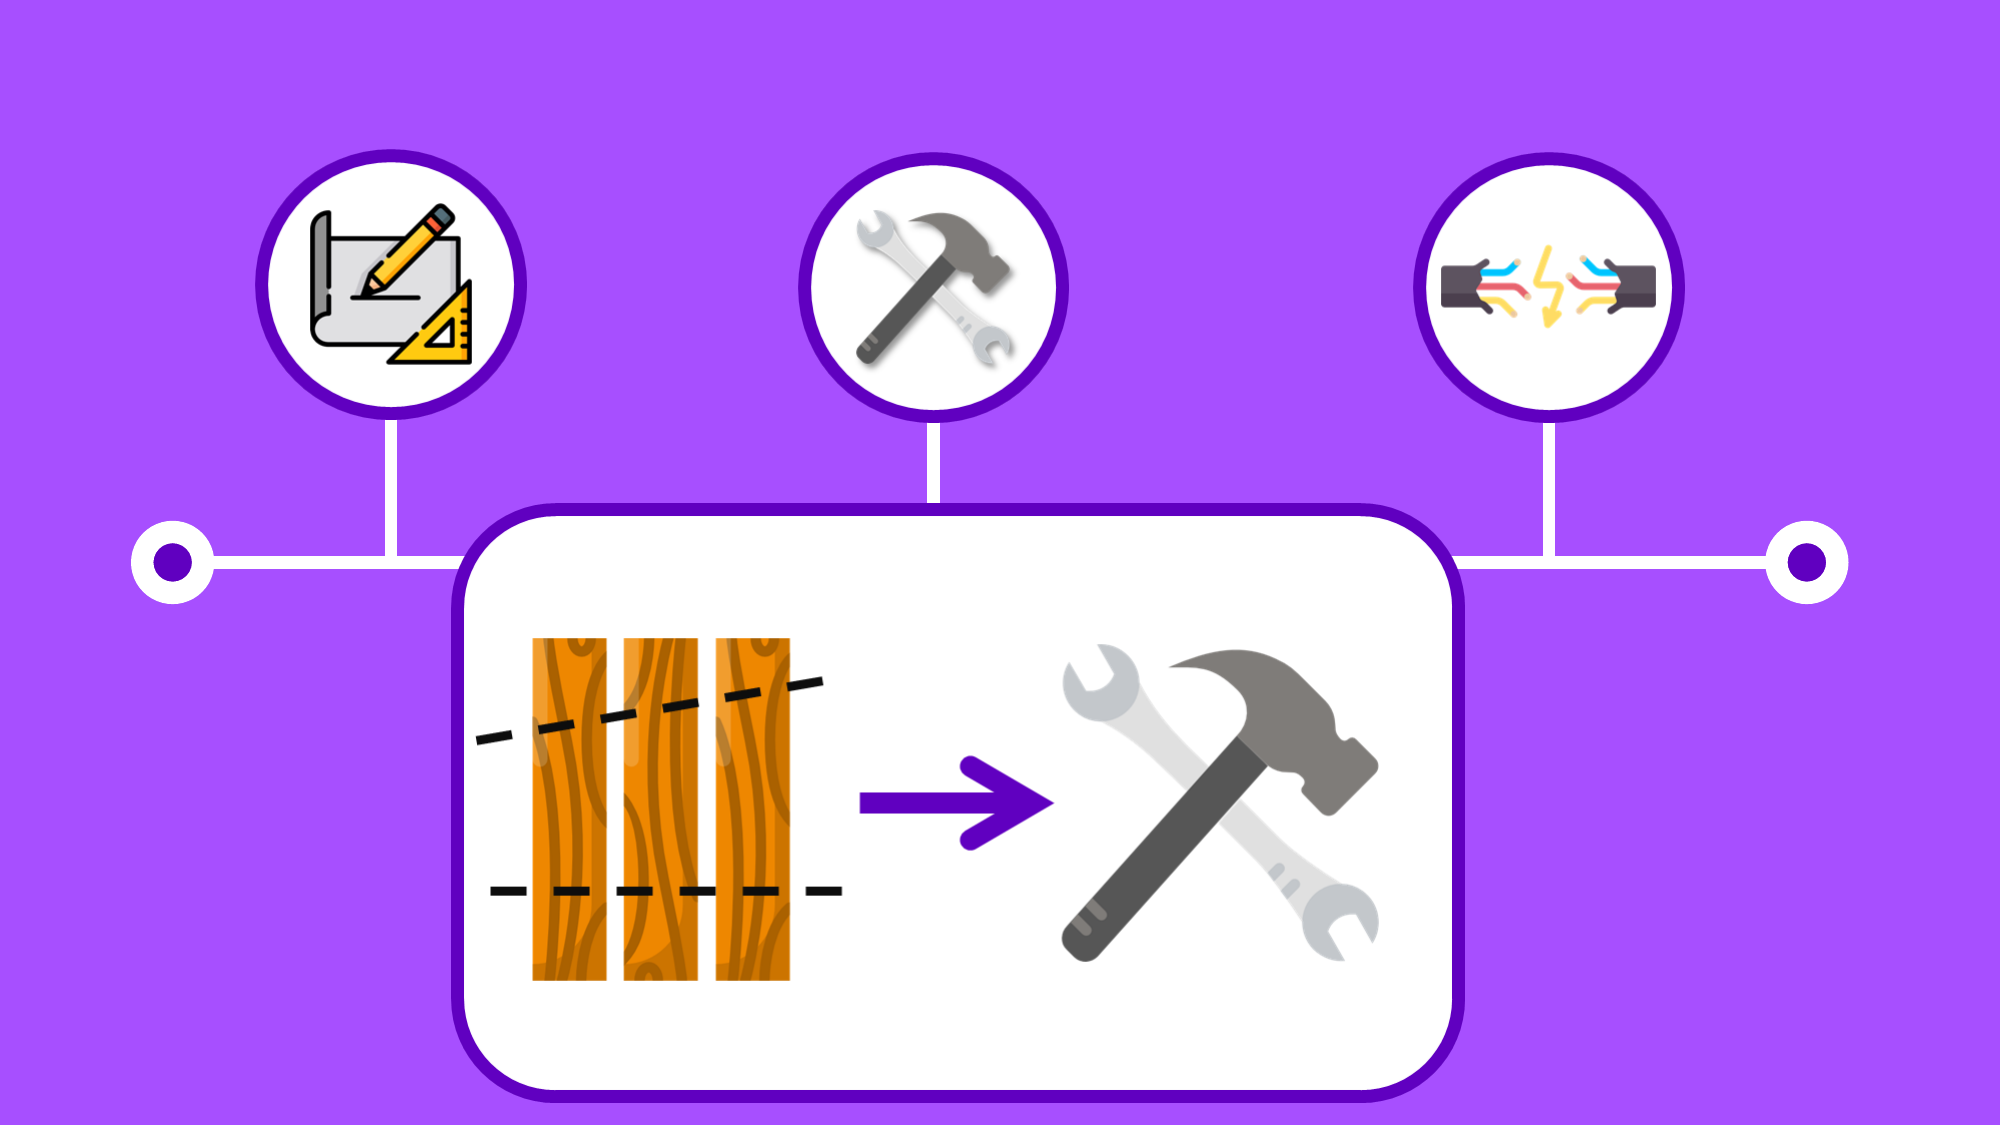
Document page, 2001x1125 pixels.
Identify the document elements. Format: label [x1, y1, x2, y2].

picture [1413, 152, 1685, 423]
picture [451, 503, 1465, 1103]
text_box [1785, 541, 1829, 584]
text_box [1765, 520, 1849, 605]
text_box [151, 541, 194, 584]
text_box [131, 520, 215, 605]
picture [255, 149, 527, 420]
picture [798, 152, 1069, 423]
